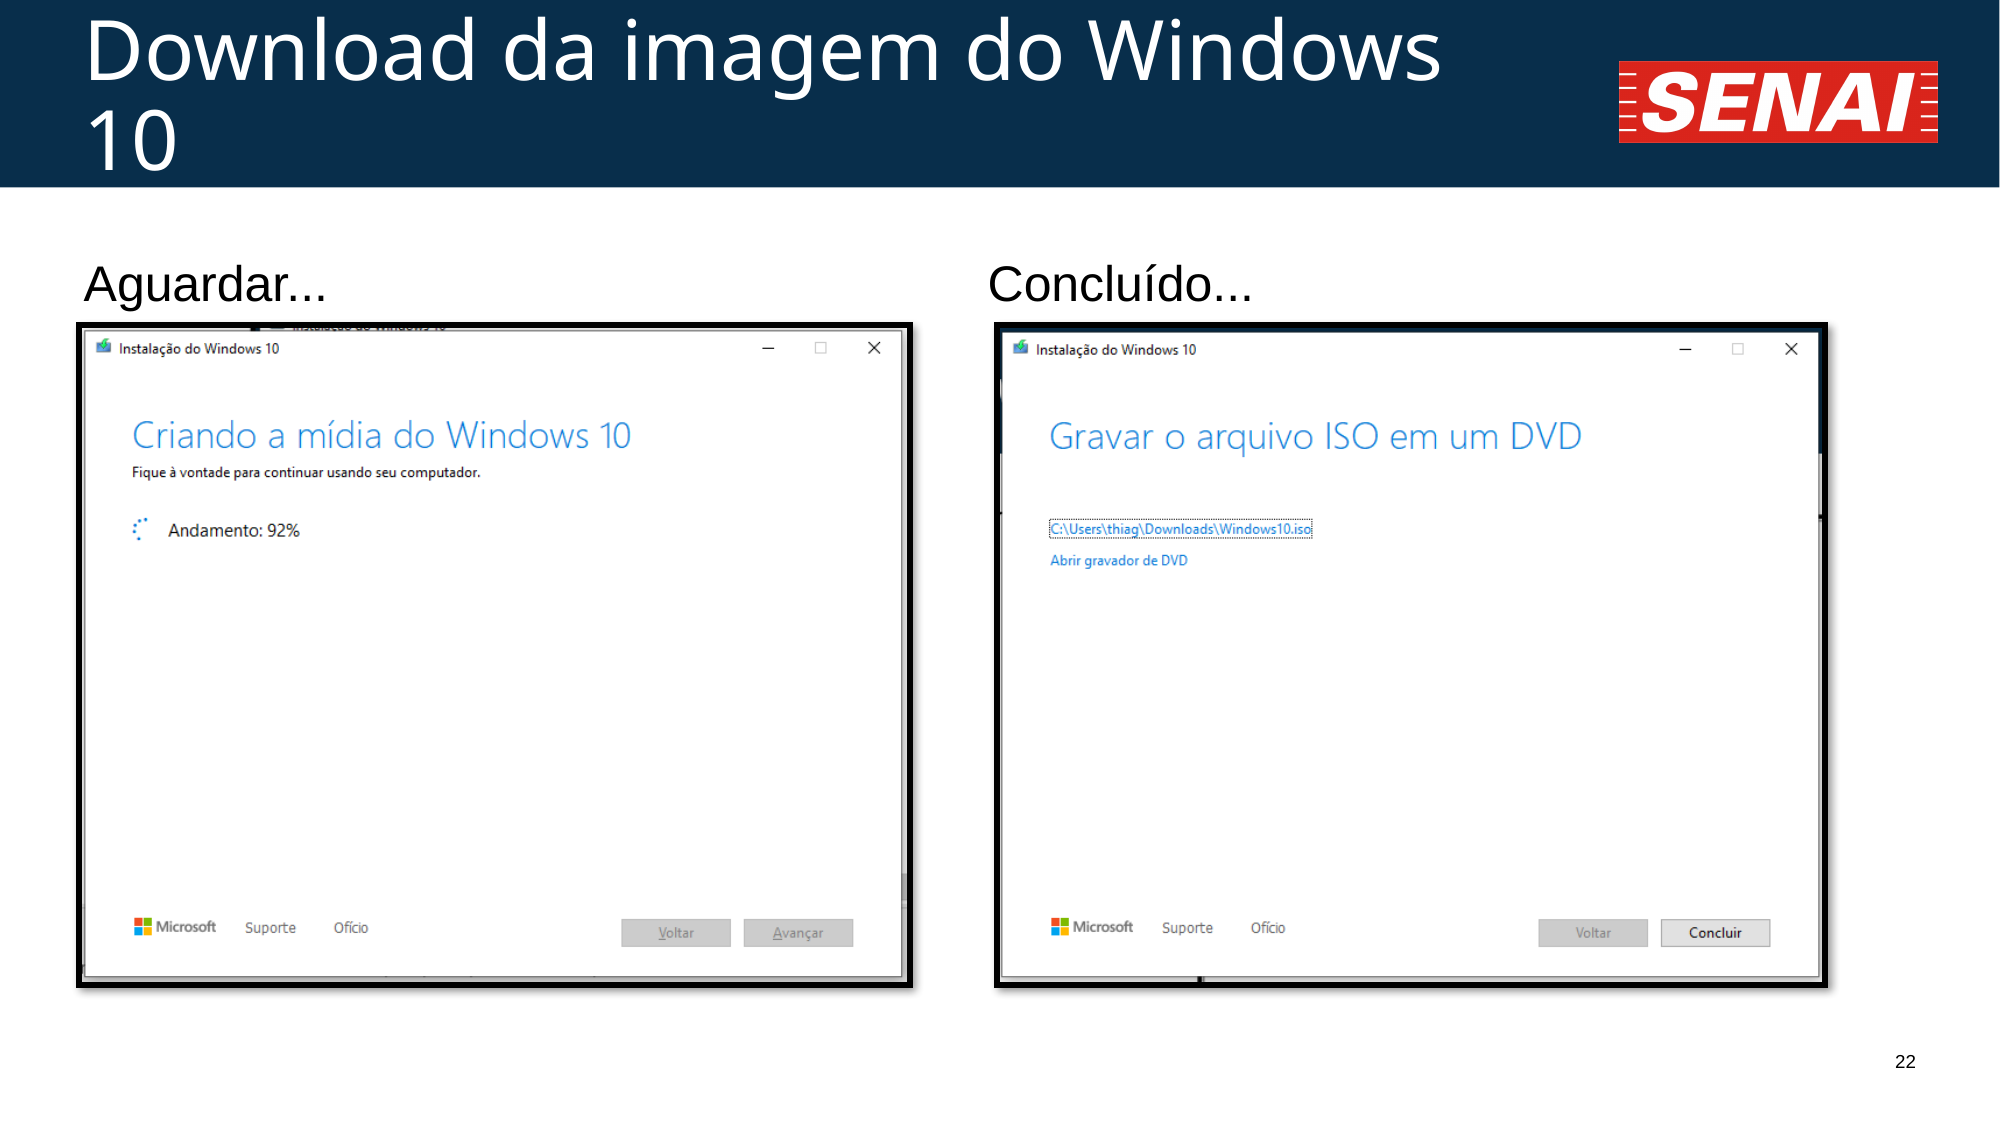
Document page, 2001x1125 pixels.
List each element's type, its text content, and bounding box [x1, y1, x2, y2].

picture [81, 328, 908, 983]
text_box ‹#› [1481, 1042, 1932, 1103]
text_box Aguardar... [68, 250, 885, 329]
picture [999, 328, 1823, 983]
picture [1619, 61, 1938, 143]
title Download da imagem do Windows 10 [68, 59, 1551, 138]
text_box Concluído... [972, 250, 1789, 329]
